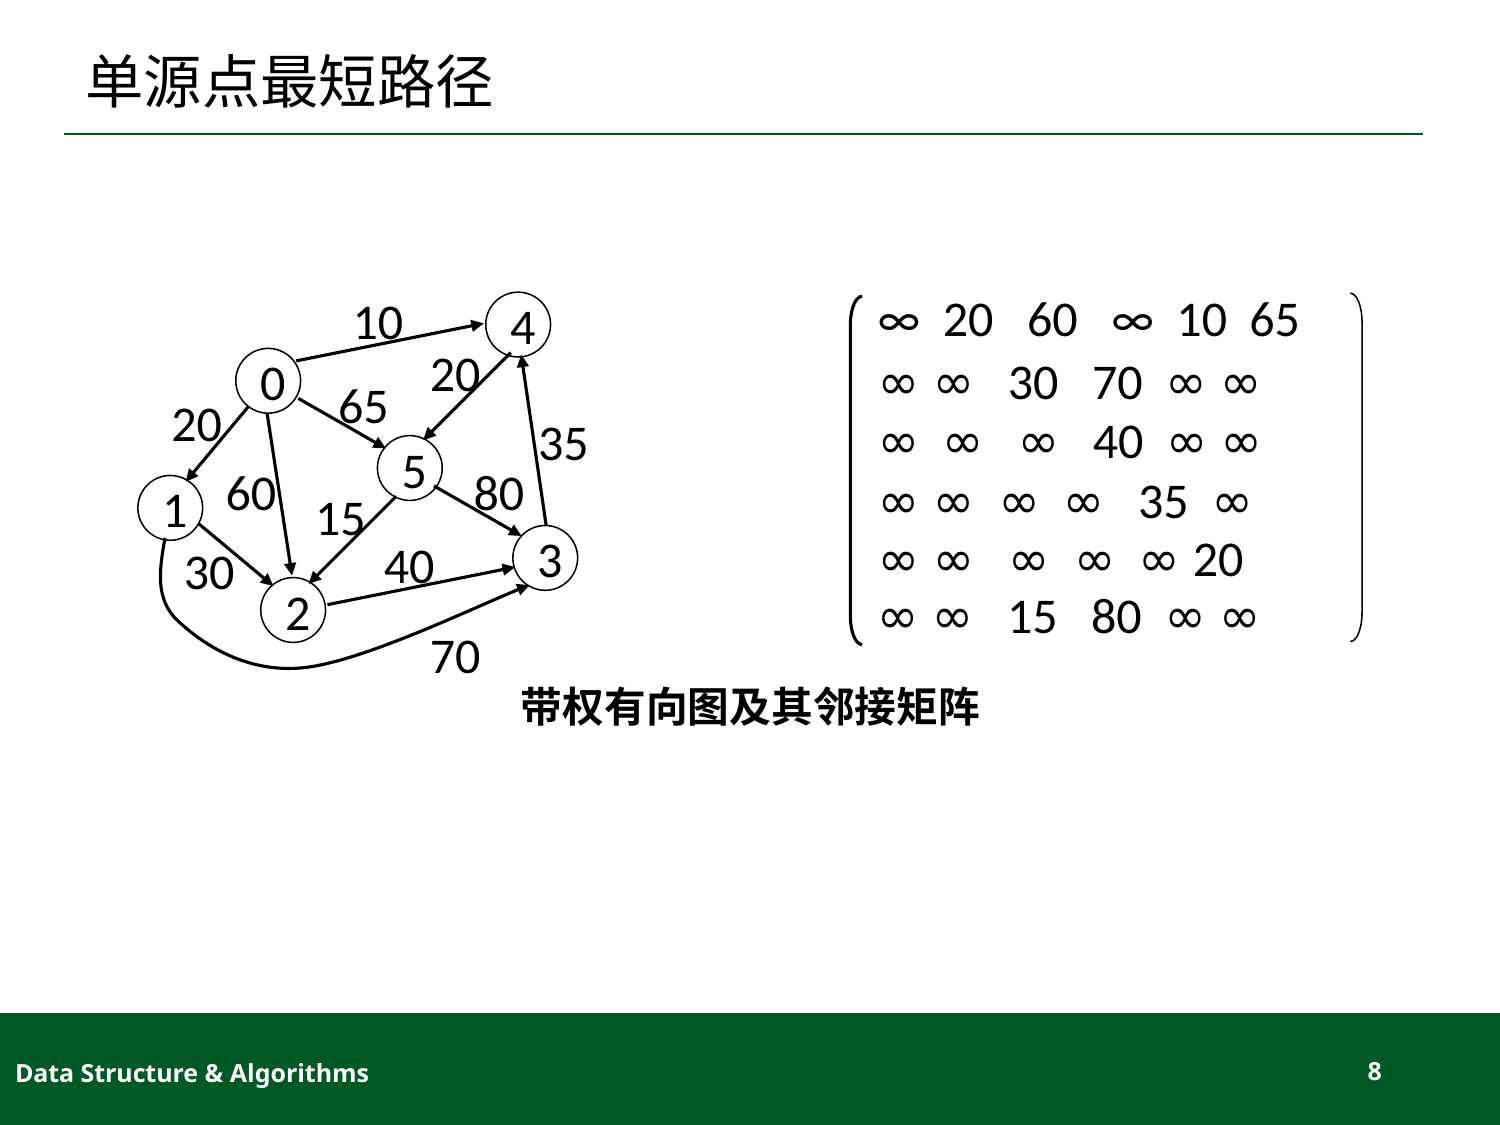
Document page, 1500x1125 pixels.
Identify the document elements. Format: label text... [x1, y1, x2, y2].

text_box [137, 290, 601, 683]
title 单源点最短路径 [70, 34, 1430, 135]
slide_number 8 [1059, 1042, 1397, 1103]
text_box 带权有向图及其邻接矩阵 [441, 679, 1060, 733]
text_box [850, 289, 1363, 645]
footer Data Structure & Algorithms [0, 1042, 507, 1103]
